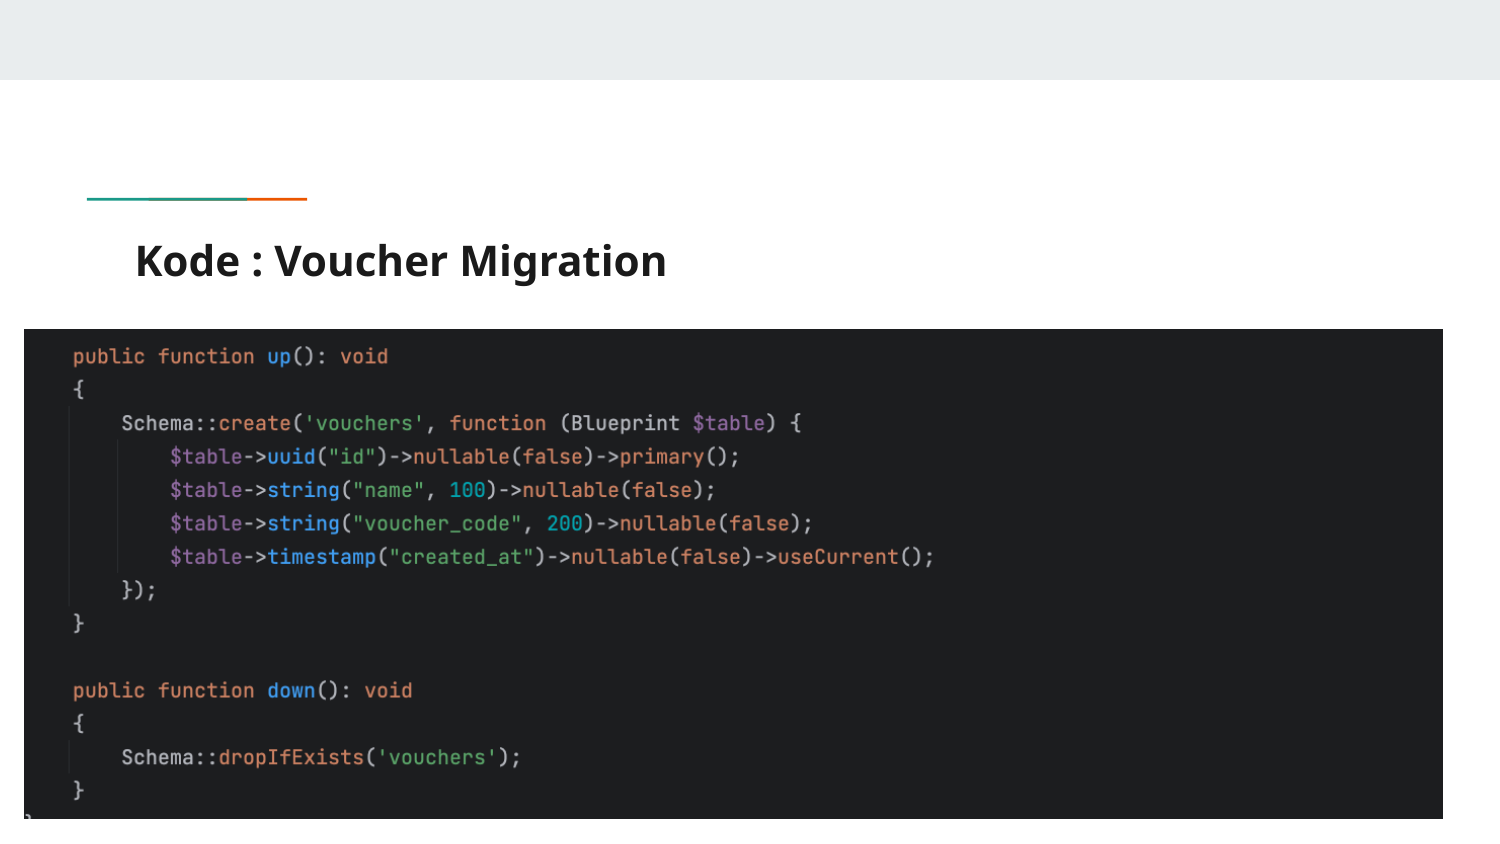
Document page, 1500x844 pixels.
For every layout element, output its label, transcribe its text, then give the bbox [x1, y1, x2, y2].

picture [24, 328, 1443, 819]
title Kode : Voucher Migration [119, 216, 1381, 305]
